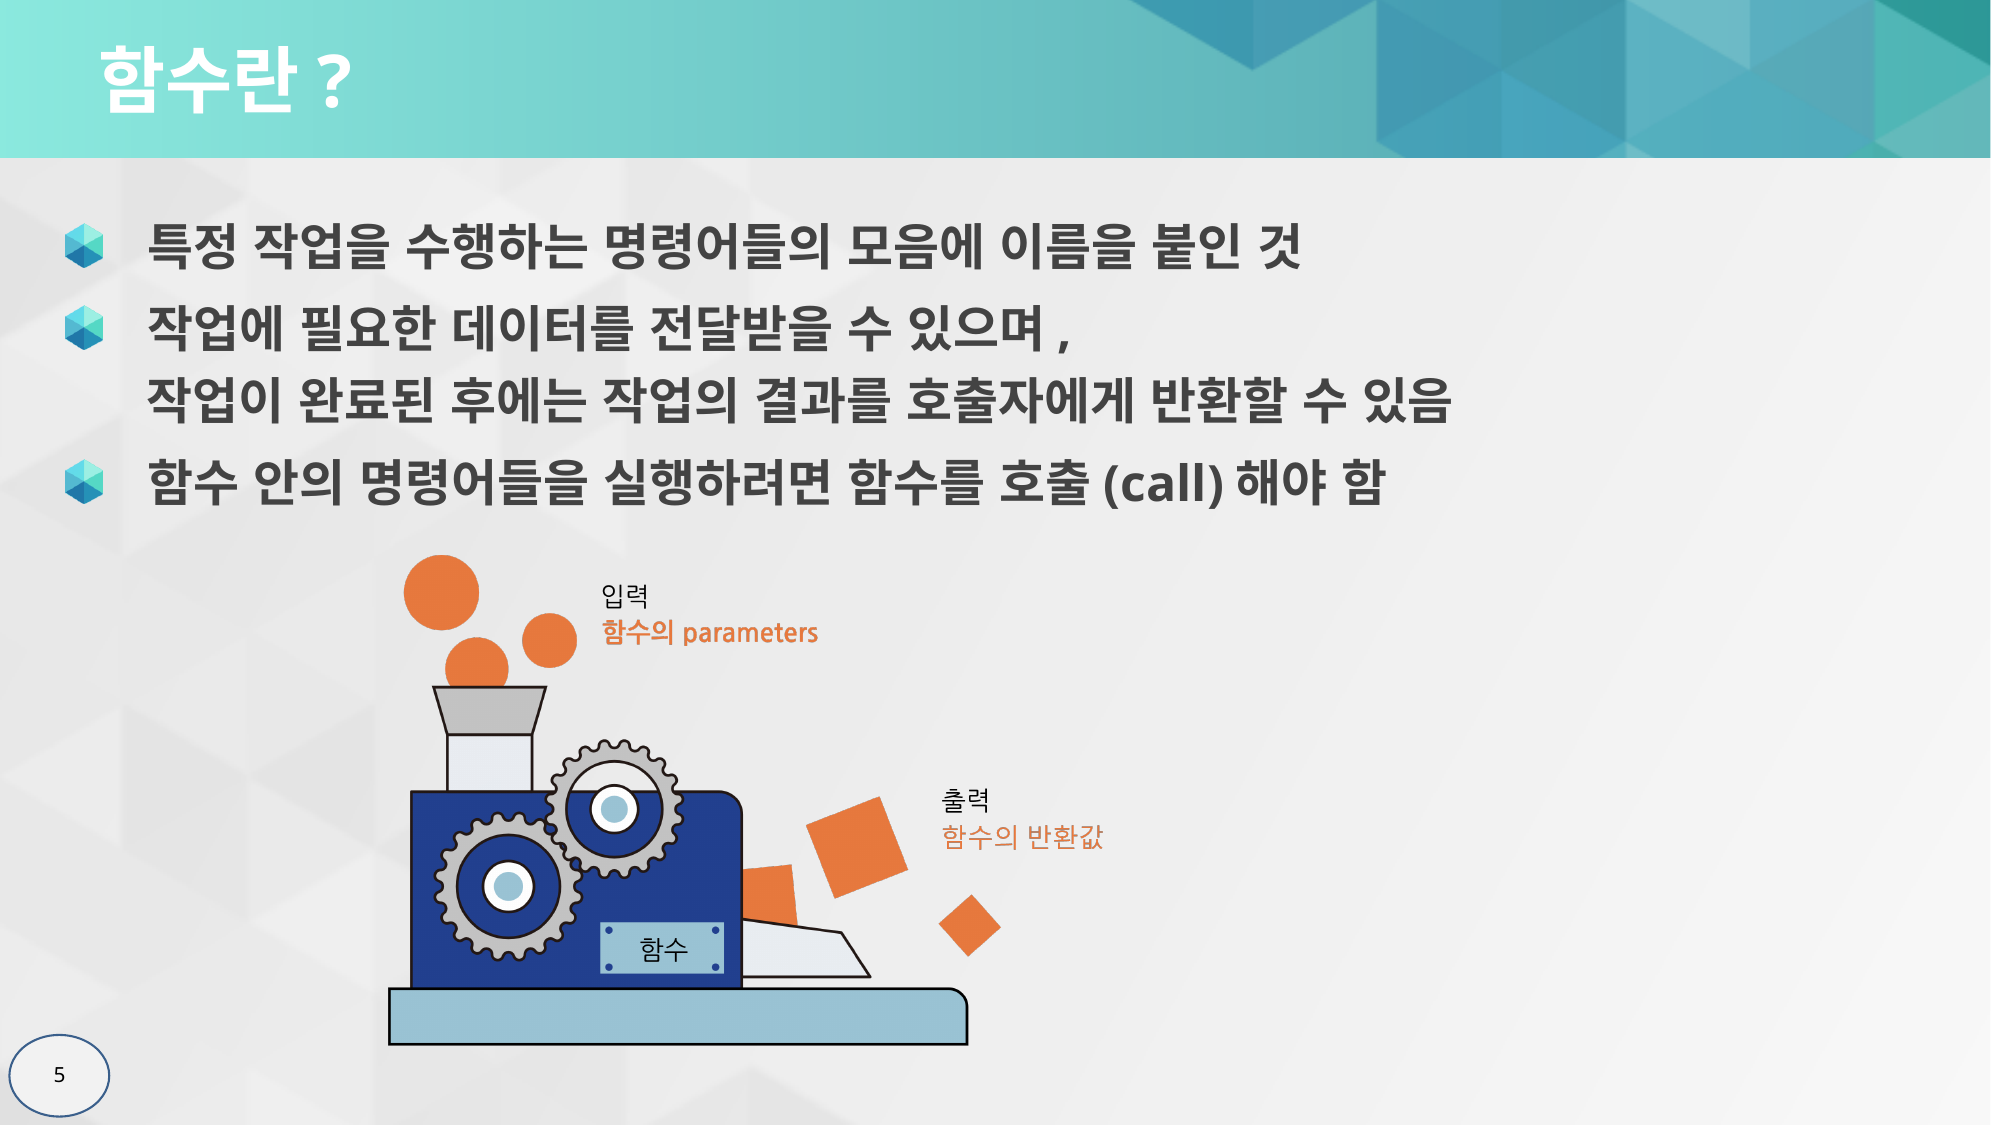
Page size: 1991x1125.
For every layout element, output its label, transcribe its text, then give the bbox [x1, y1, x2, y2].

picture [0, 0, 1991, 1125]
title 함수란? [83, 0, 1681, 158]
list 특정 작업을 수행하는 명령어들의 모음에 이름을 붙인 것 작업에 필요한 데이터를 전달받을 수 있으며, 작업이 완료된 후에는 작업의 결과를 호출자에게 반환할 수 있음 함수 안의 명령어들을 실행하려면 함수를 호출(call)해야 함 [50, 196, 1929, 1079]
